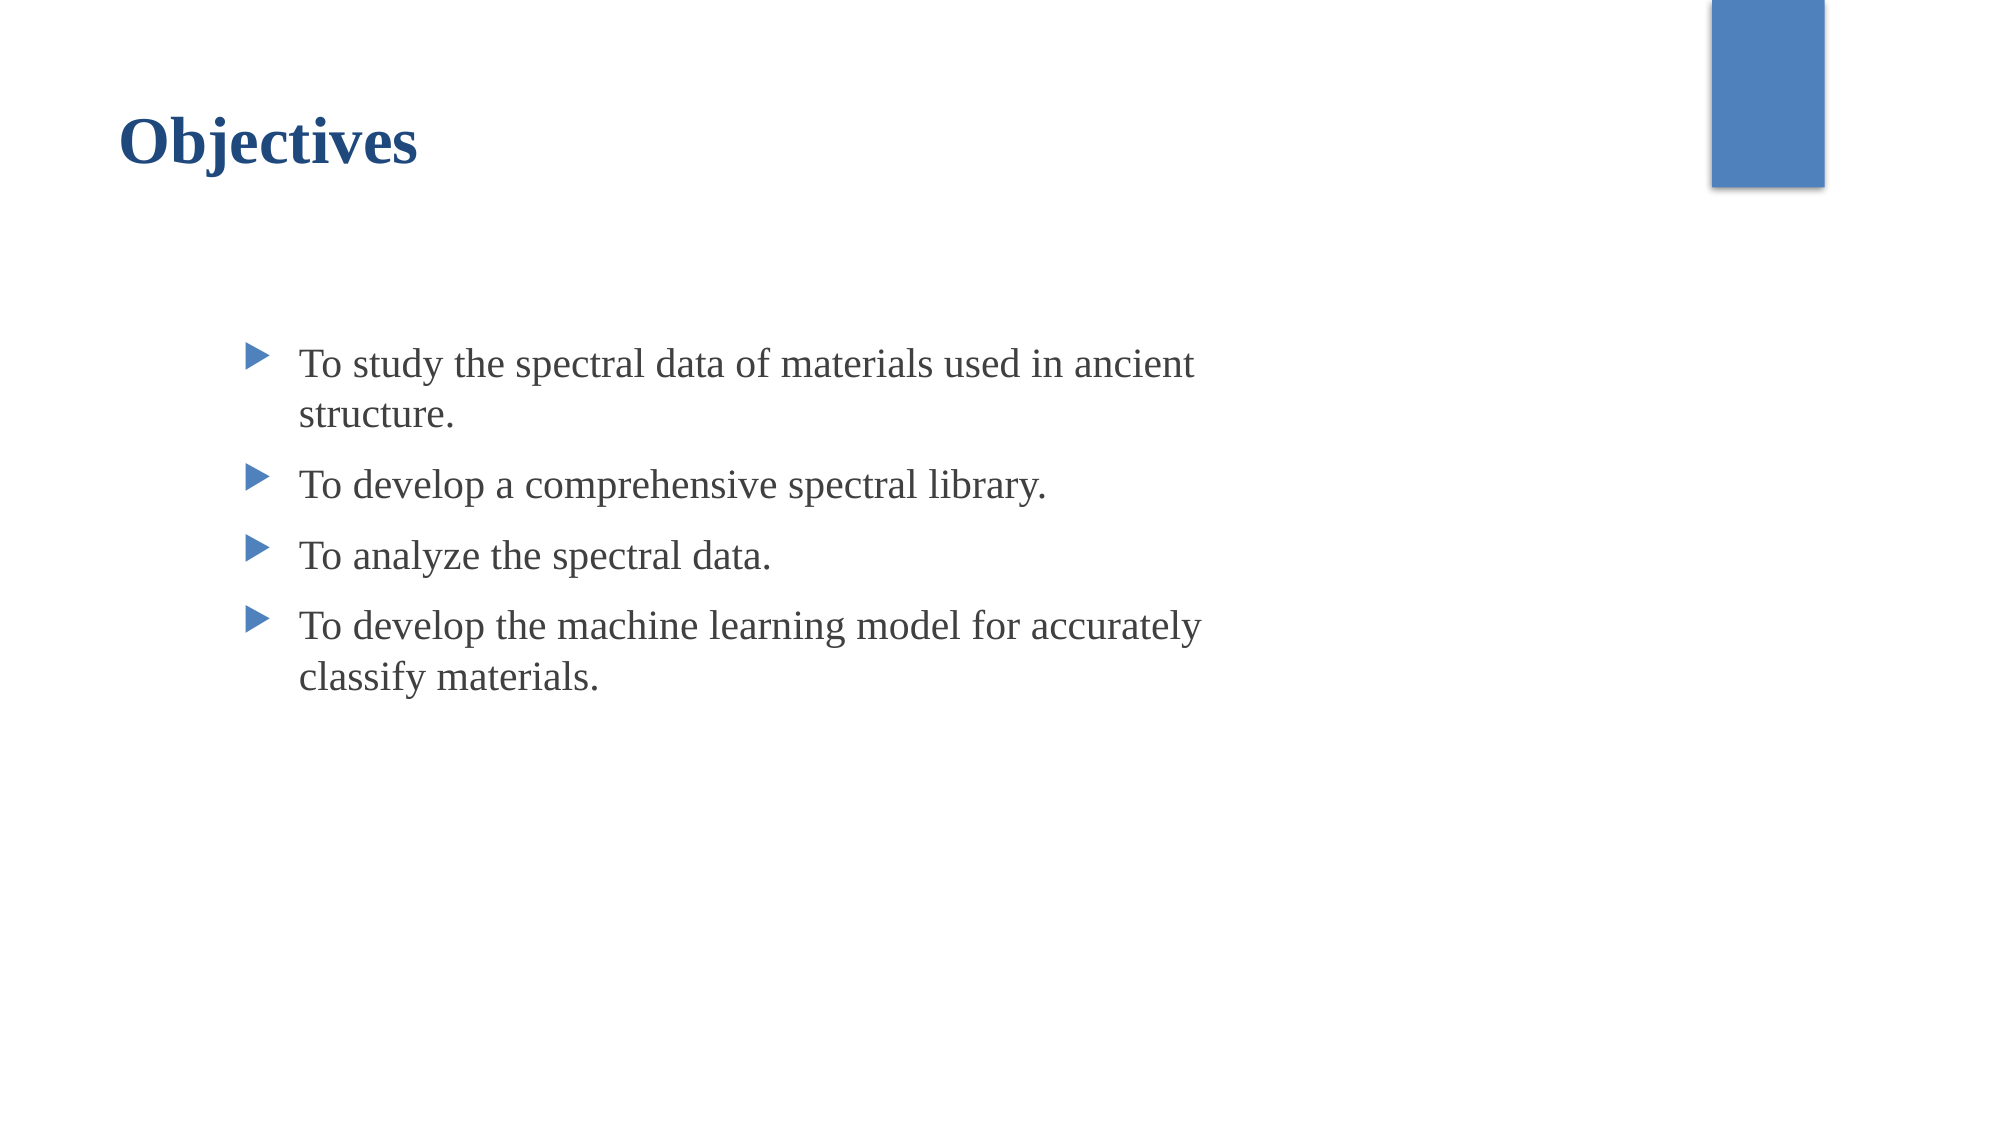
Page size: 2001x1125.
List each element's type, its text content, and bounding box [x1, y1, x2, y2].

text_box To study the spectral data of materials used in ancient structure. To develop a comprehensive spectral library. To analyze the spectral data. To develop the machine learning model for accurately classify materials. [228, 328, 1248, 799]
text_box Objectives [103, 78, 1423, 195]
